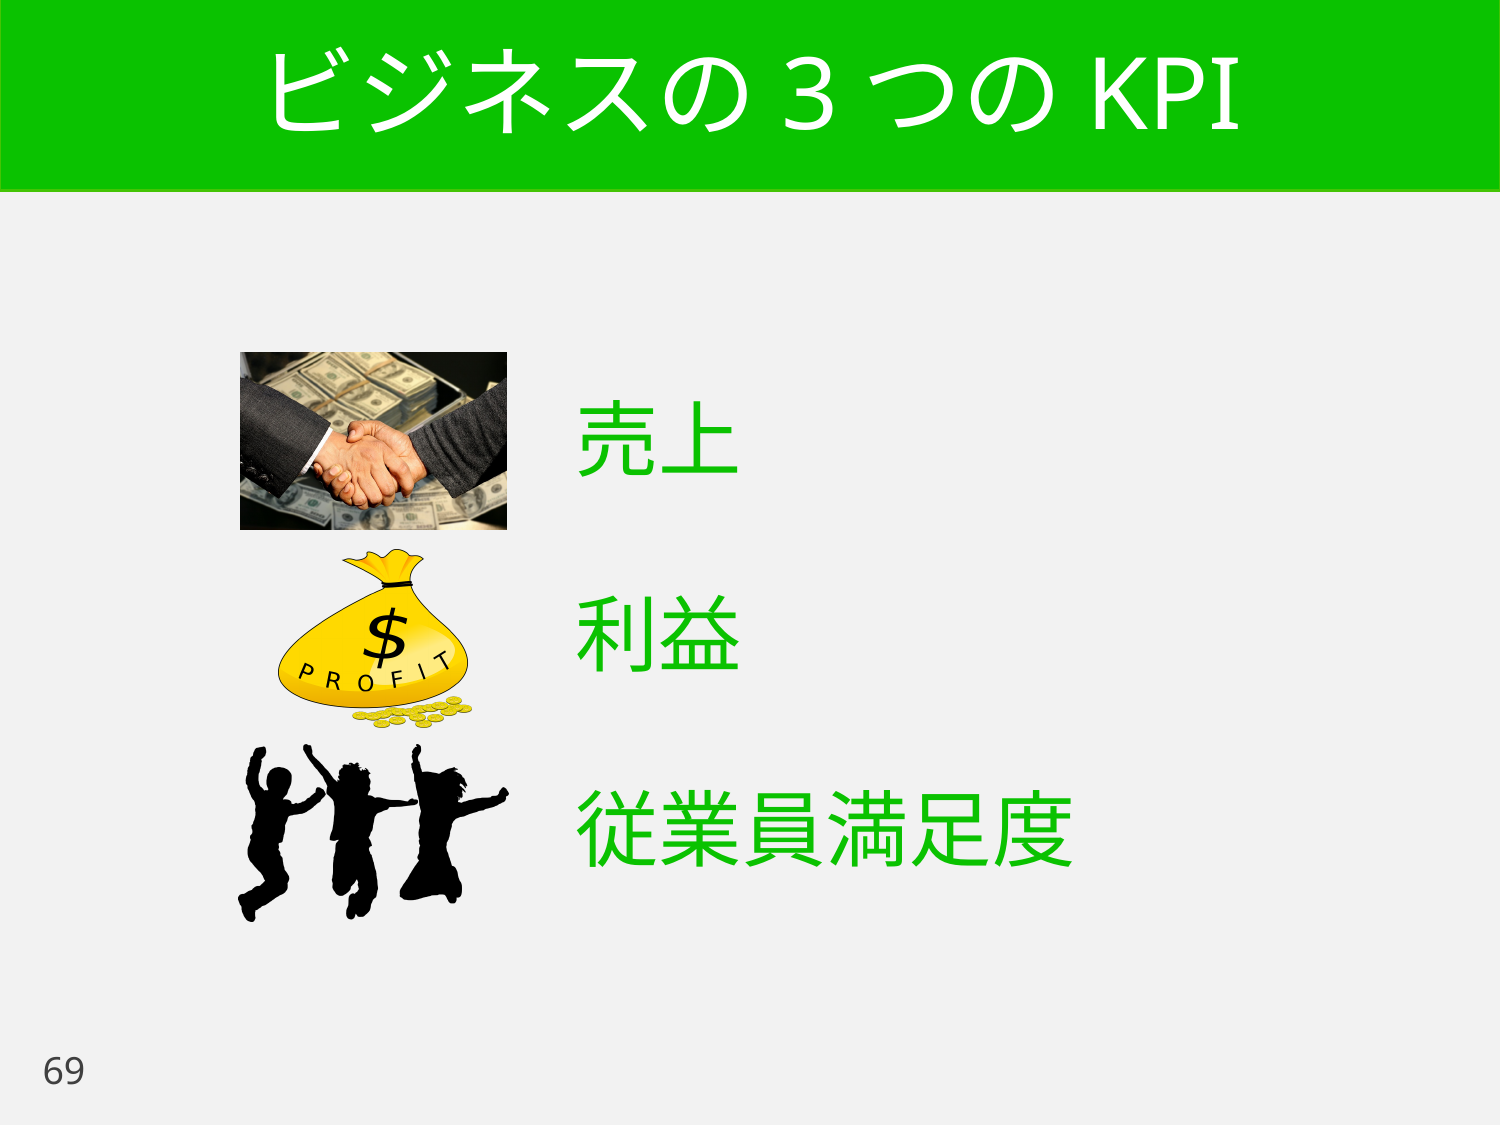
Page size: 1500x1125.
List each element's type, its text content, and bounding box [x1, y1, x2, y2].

slide_number 69 [27, 1042, 146, 1102]
picture [240, 352, 507, 530]
picture [238, 744, 509, 922]
picture [278, 549, 472, 728]
list 売上 利益 従業員満足度 [103, 277, 1397, 1000]
title ビジネスの3つのKPI [0, 53, 1500, 140]
